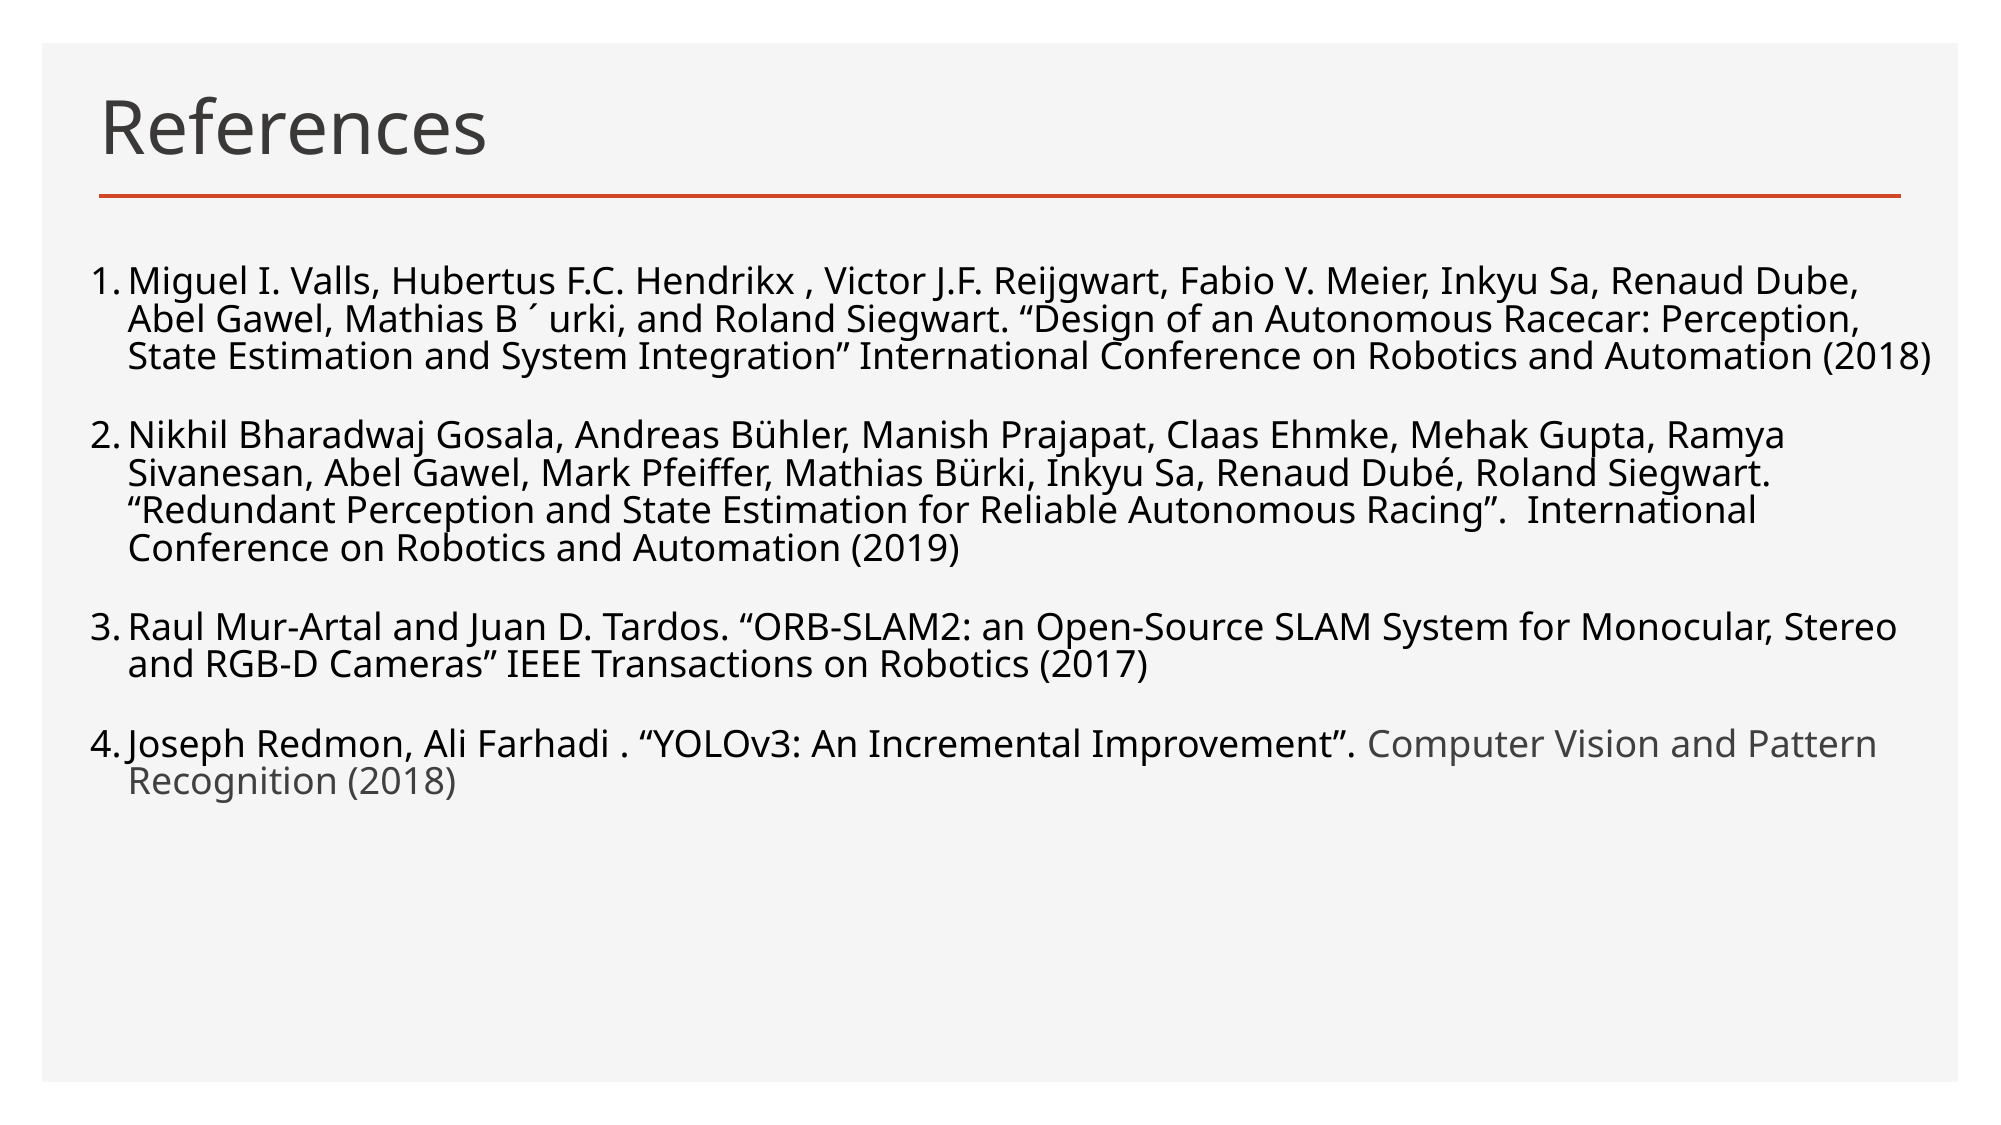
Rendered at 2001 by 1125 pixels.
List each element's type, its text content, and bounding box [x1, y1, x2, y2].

list References [84, 72, 813, 177]
list Miguel I. Valls, Hubertus F.C. Hendrikx , Victor J.F. Reijgwart, Fabio V. Meier, Inkyu Sa, Renaud Dube, Abel Gawel, Mathias B ´ urki, and Roland Siegwart. “Design of an Autonomous Racecar: Perception, State Estimation and System Integration” International Conference on Robotics and Automation (2018) Nikhil Bharadwaj Gosala, Andreas Bühler, Manish Prajapat, Claas Ehmke, Mehak Gupta, Ramya Sivanesan, Abel Gawel, Mark Pfeiffer, Mathias Bürki, Inkyu Sa, Renaud Dubé, Roland Siegwart. “Redundant Perception and State Estimation for Reliable Autonomous Racing”. International Conference on Robotics and Automation (2019) Raul Mur-Artal and Juan D. Tardos. “ORB-SLAM2: an Open-Source SLAM System for Monocular, Stereo and RGB-D Cameras” IEEE Transactions on Robotics (2017) Joseph Redmon, Ali Farhadi . “YOLOv3: An Incremental Improvement”. Computer Vision and Pattern Recognition (2018) [75, 177, 1953, 986]
